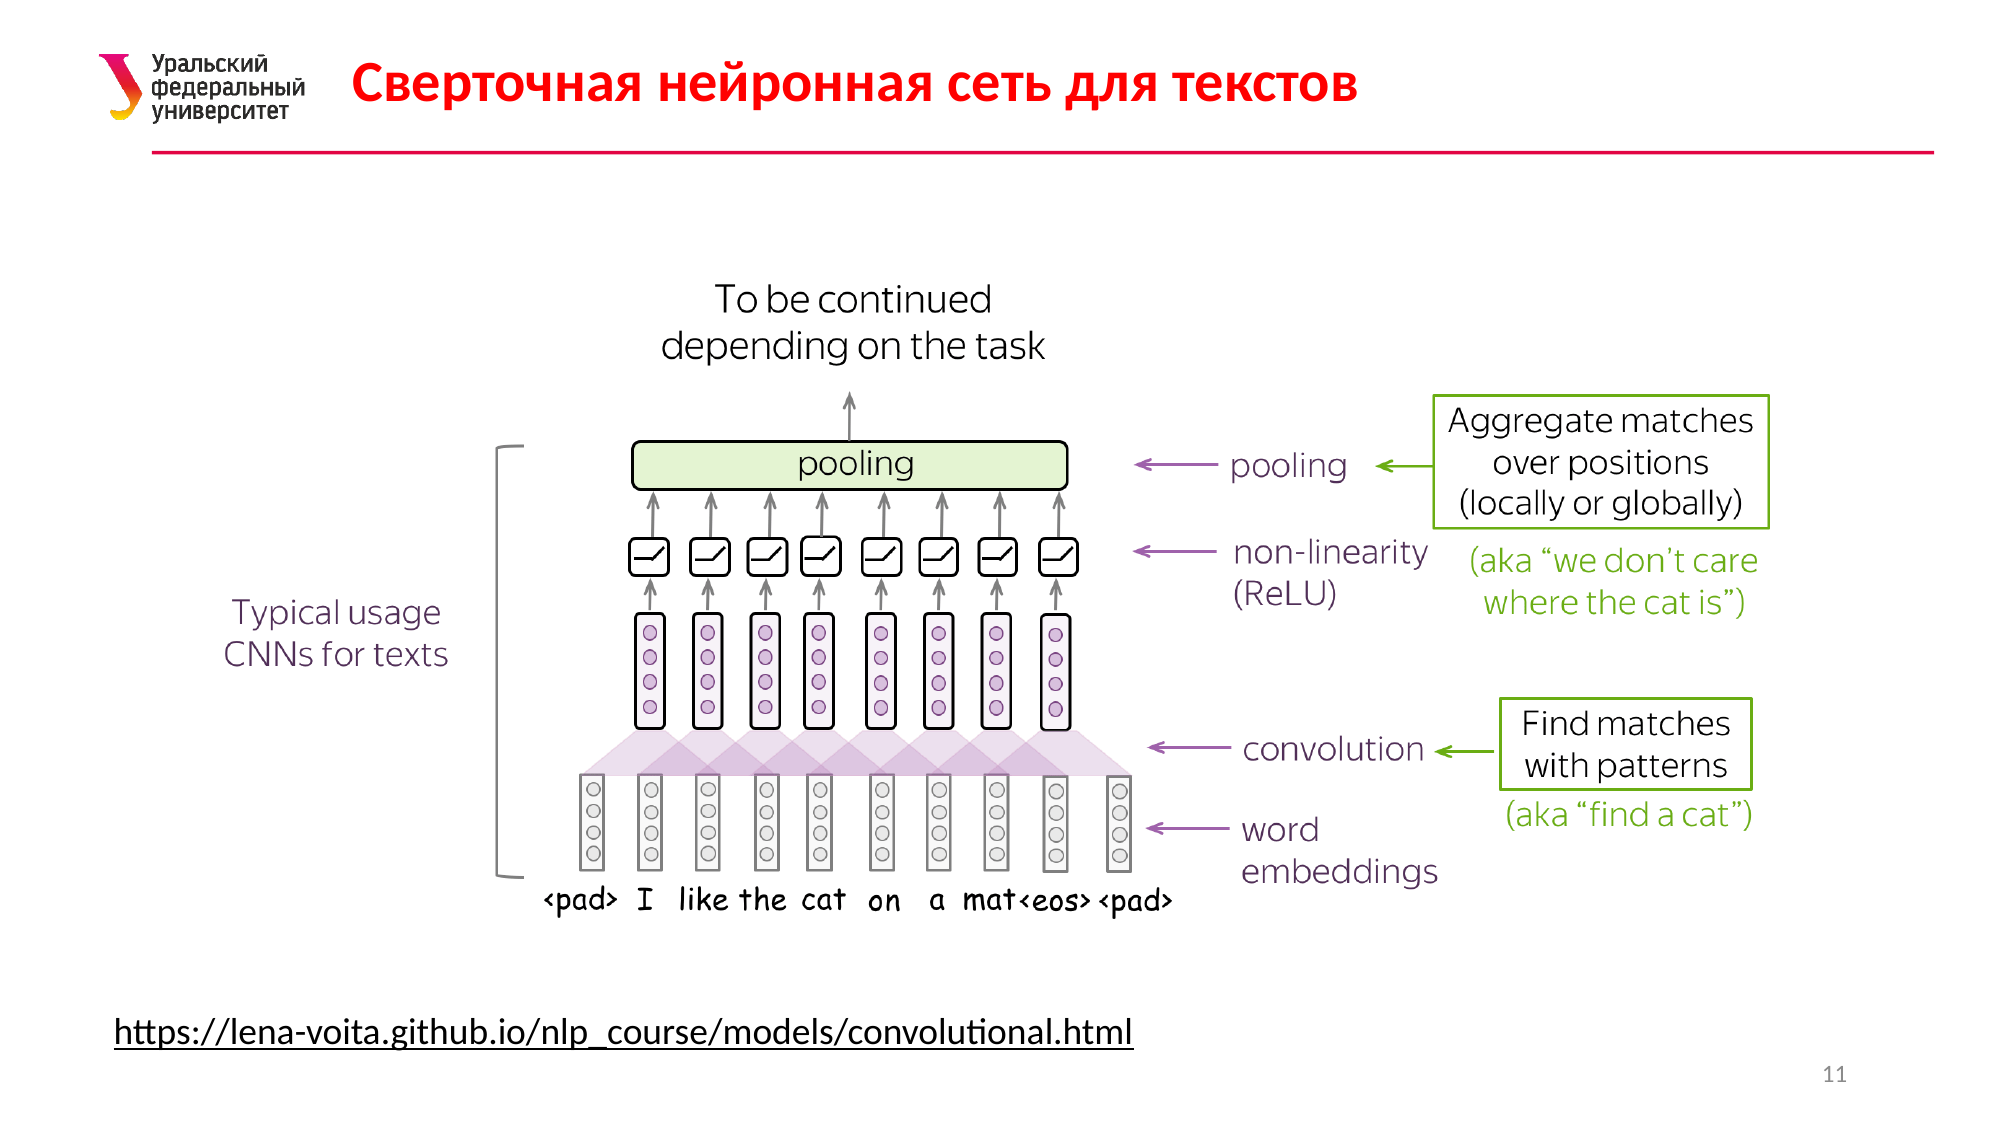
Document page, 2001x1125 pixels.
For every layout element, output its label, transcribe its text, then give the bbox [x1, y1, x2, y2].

text_box [151, 150, 1935, 155]
picture [220, 271, 1780, 927]
slide_number 11 [1412, 1042, 1863, 1103]
text_box Сверточная нейронная сеть для текстов [337, 36, 1945, 121]
text_box https://lena-voita.github.io/nlp_course/models/convolutional.html [98, 1000, 1273, 1060]
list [98, 52, 320, 124]
